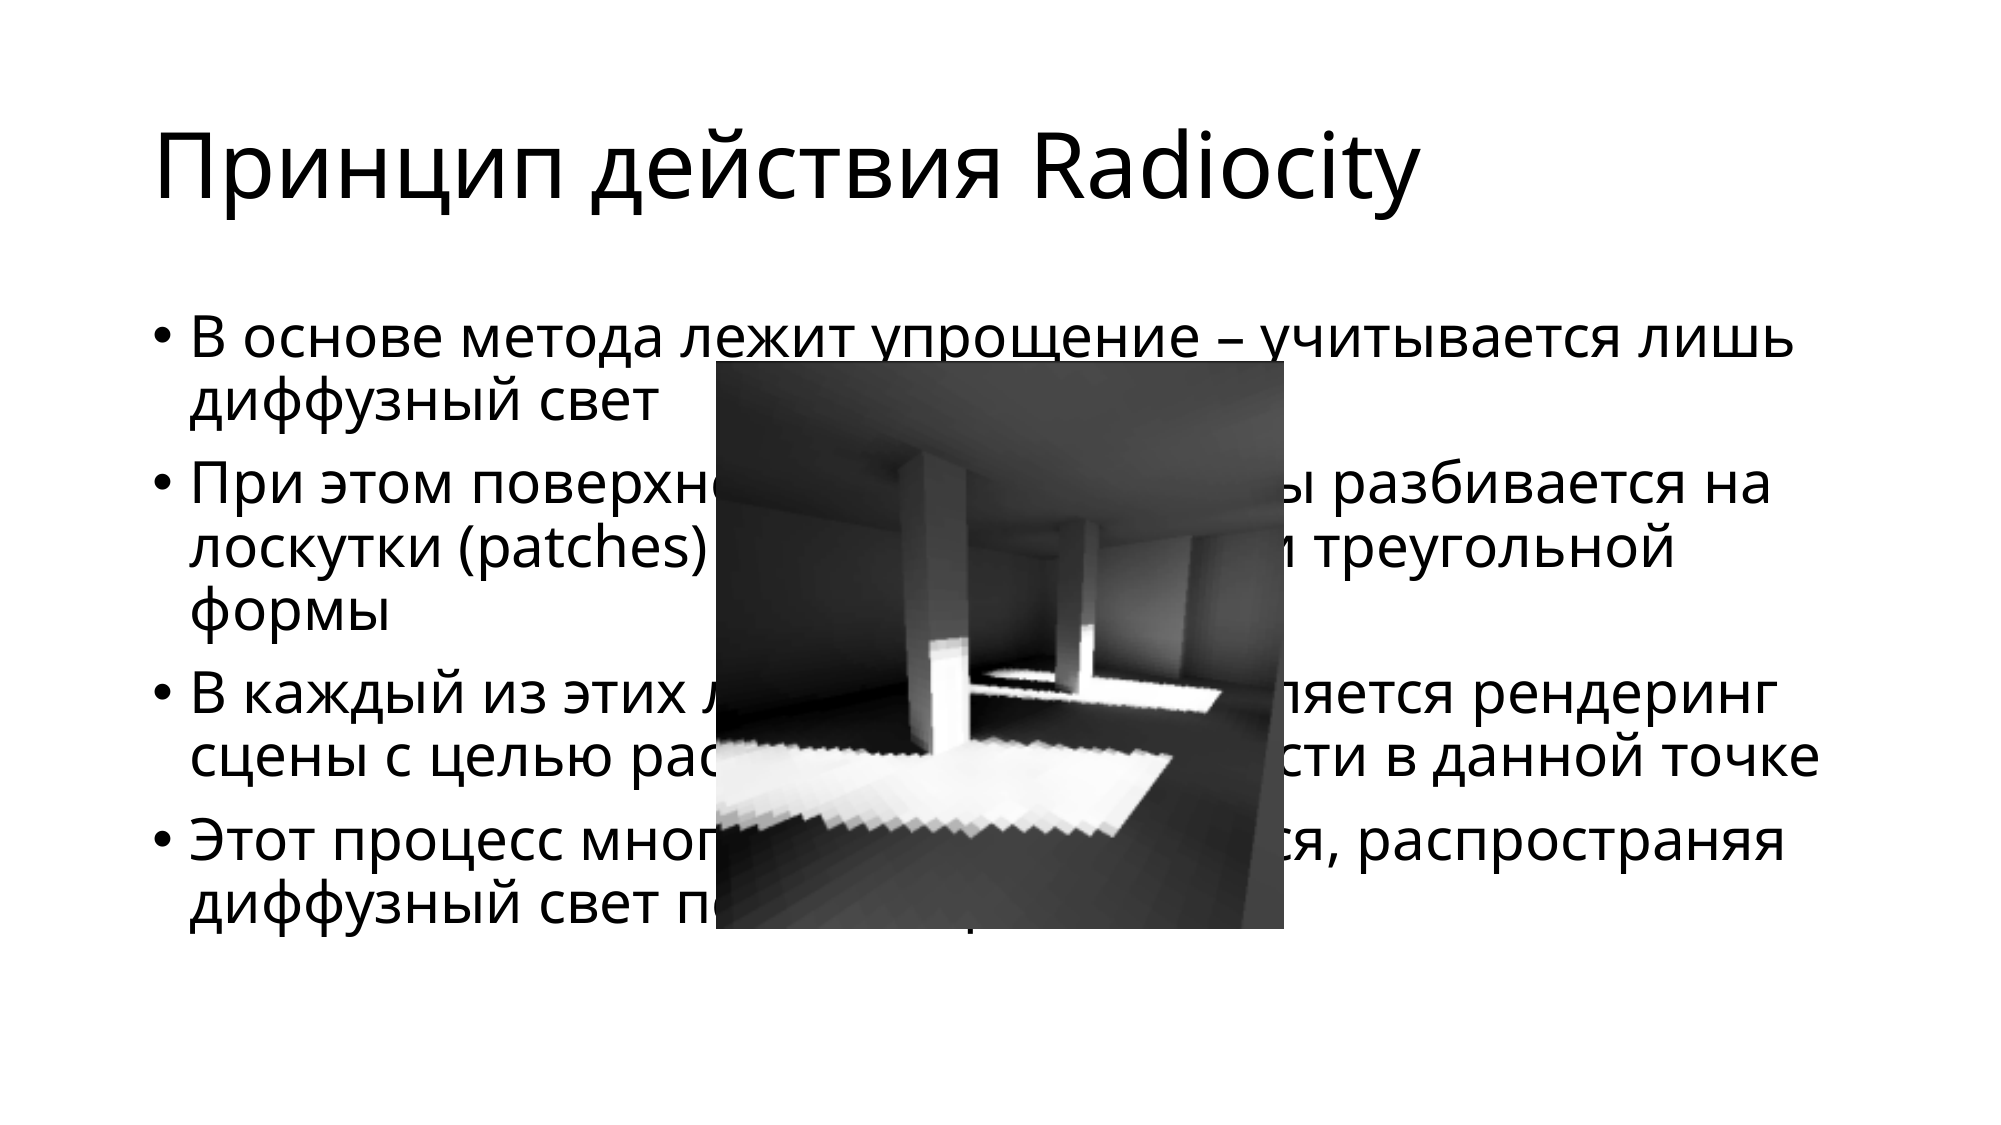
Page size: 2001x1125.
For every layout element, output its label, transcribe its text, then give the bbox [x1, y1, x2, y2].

picture [715, 361, 1284, 930]
title Принцип действия Radiocity [137, 59, 1863, 278]
list В основе метода лежит упрощение – учитывается лишь диффузный свет При этом поверхность объектов сцены разбивается на лоскутки (patches) прямоугольной или треугольной формы В каждый из этих лоскутков осуществляется рендеринг сцены с целью расчета ее освещенности в данной точке Этот процесс многократно повторяется, распространяя диффузный свет по всей сцене [137, 299, 1863, 1014]
